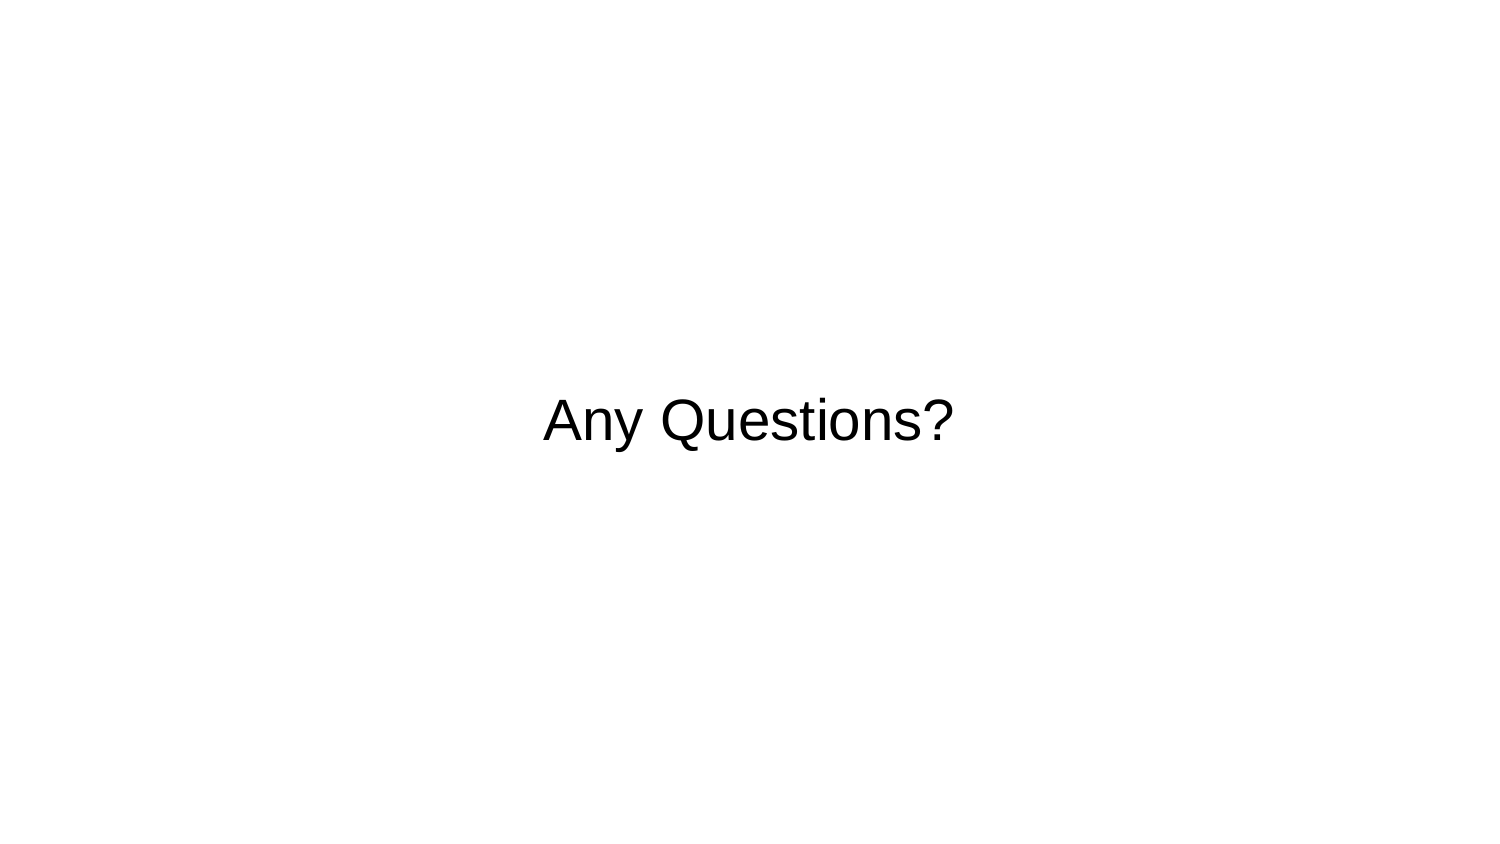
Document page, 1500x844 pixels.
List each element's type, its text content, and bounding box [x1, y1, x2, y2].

text_box Any Questions? [506, 374, 994, 468]
